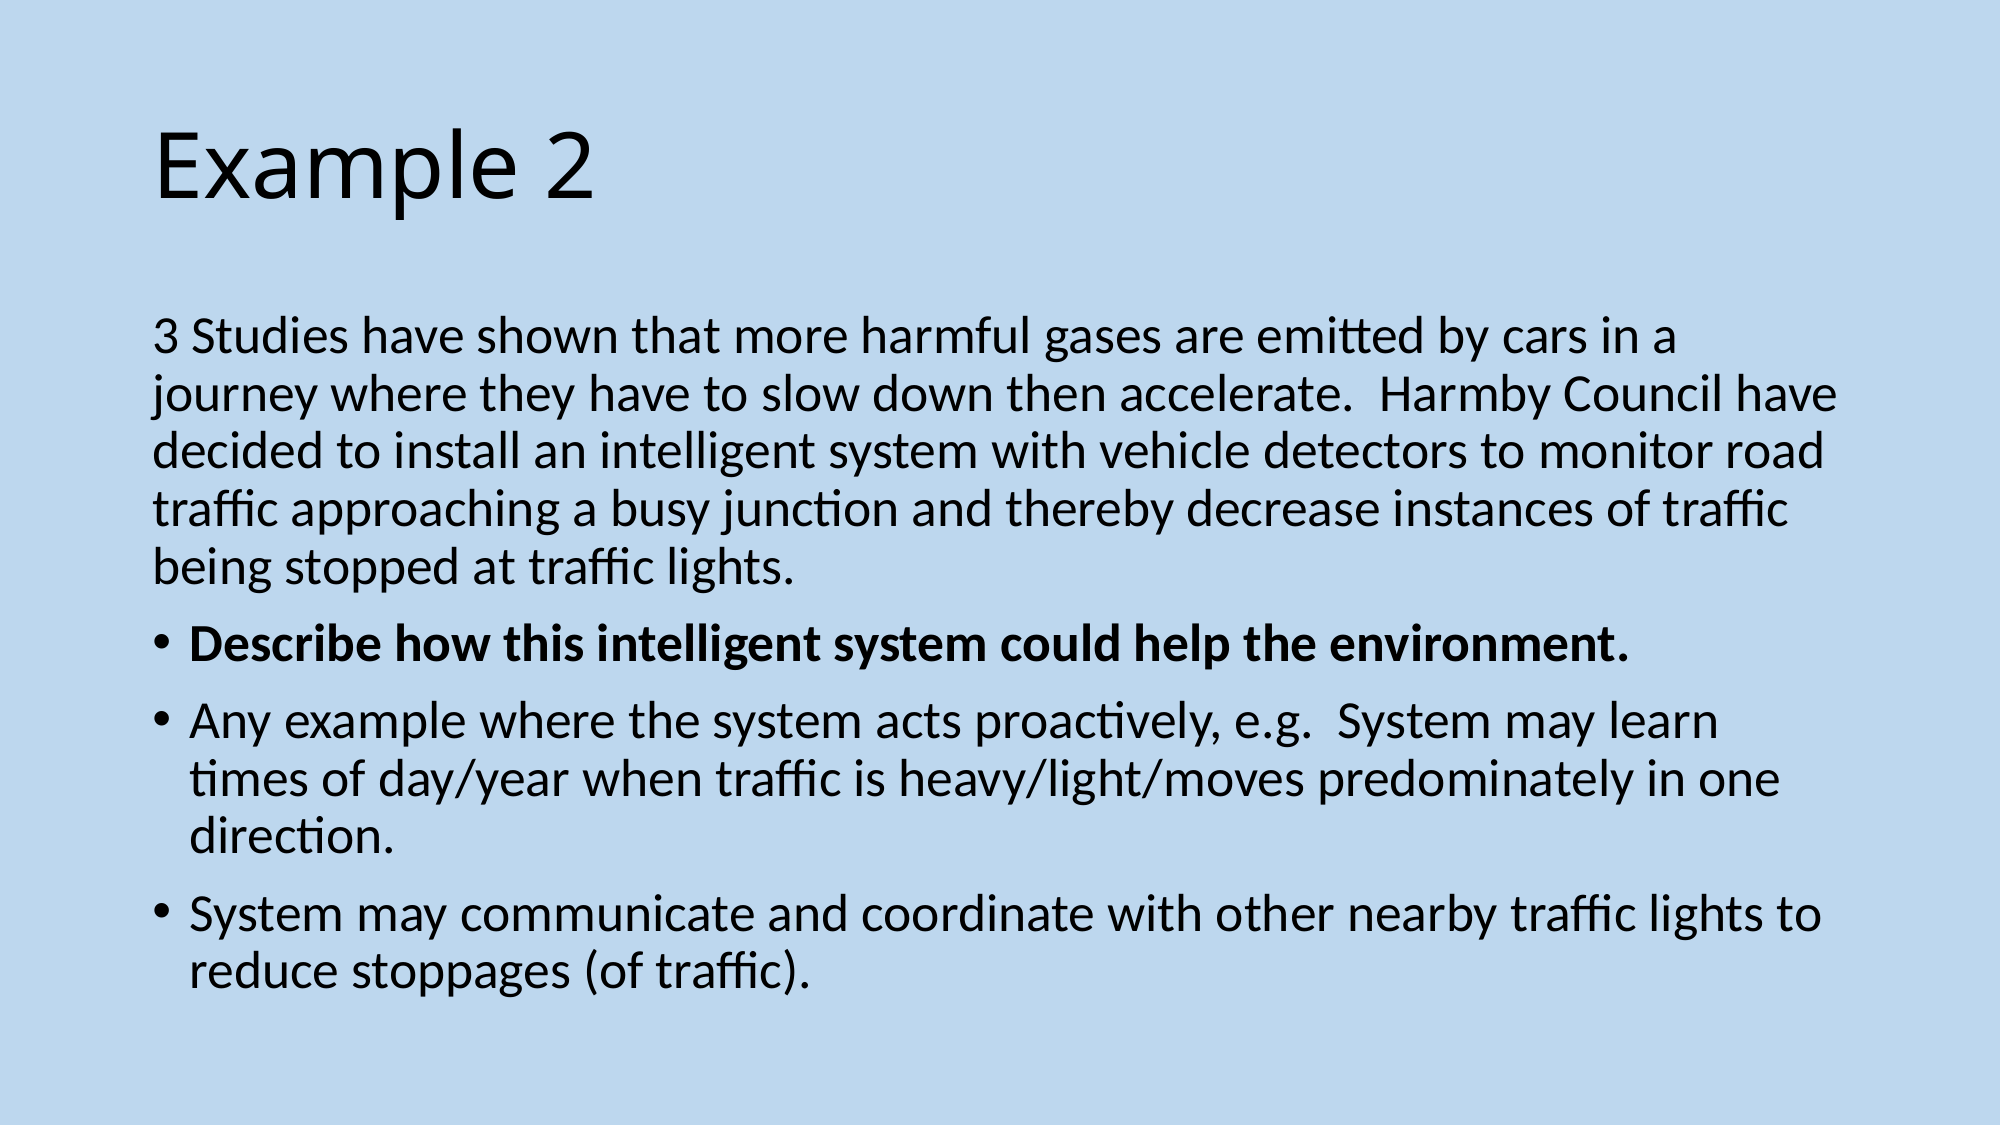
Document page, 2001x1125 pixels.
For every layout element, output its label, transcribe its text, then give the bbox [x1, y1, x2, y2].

list 3 Studies have shown that more harmful gases are emitted by cars in a journey where they have to slow down then accelerate. Harmby Council have decided to install an intelligent system with vehicle detectors to monitor road traffic approaching a busy junction and thereby decrease instances of traffic being stopped at traffic lights. Describe how this intelligent system could help the environment. Any example where the system acts proactively, e.g. System may learn times of day/year when traffic is heavy/light/moves predominately in one direction. System may communicate and coordinate with other nearby traffic lights to reduce stoppages (of traffic). [137, 299, 1863, 1014]
title Example 2 [137, 59, 1863, 278]
